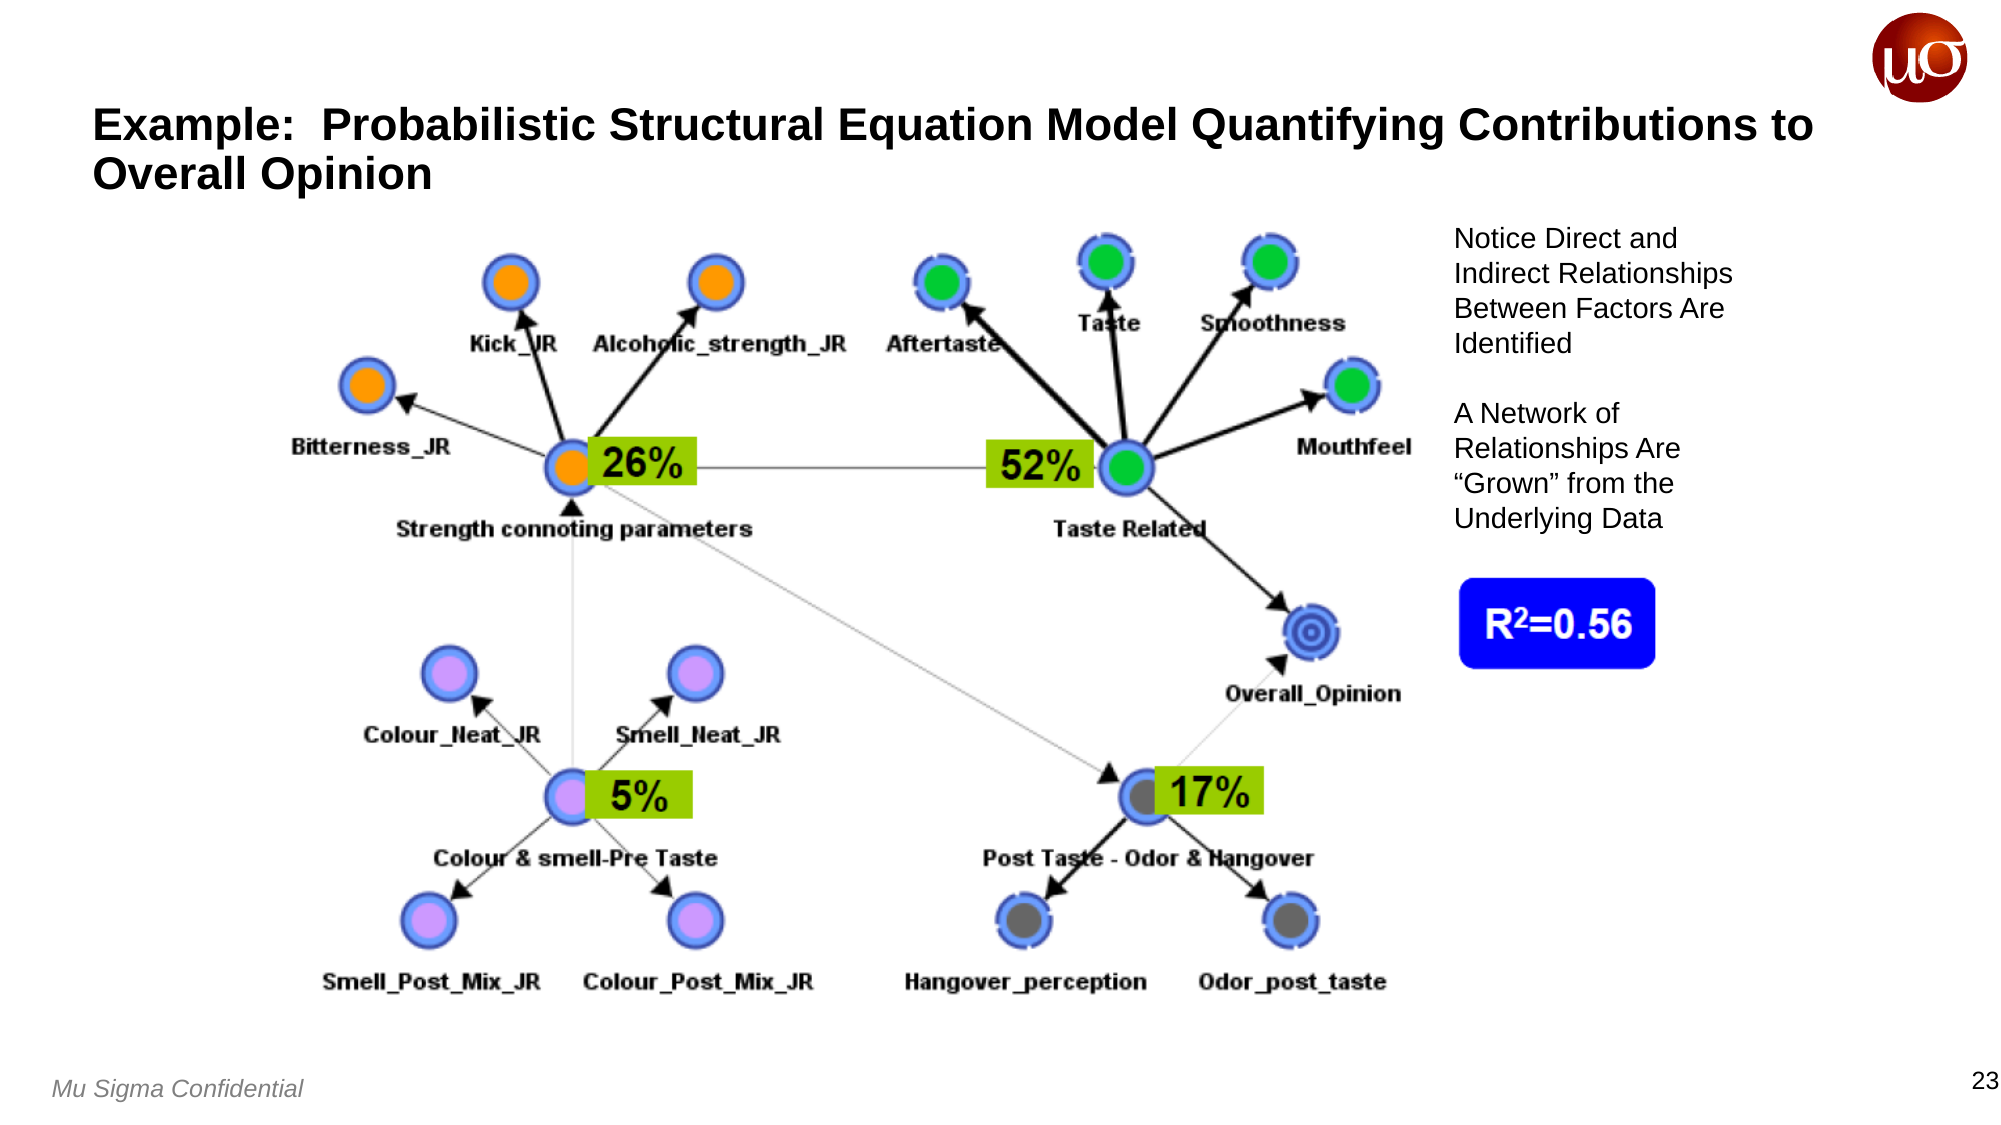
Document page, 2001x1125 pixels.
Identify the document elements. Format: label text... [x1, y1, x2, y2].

text_box Notice Direct and Indirect Relationships Between Factors Are Identified A Network of Relationships Are “Grown” from the Underlying Data [1691, 212, 1766, 542]
picture [1867, 12, 1973, 103]
title Example: Probabilistic Structural Equation Model Quantifying Contributions to Overall Opinion [92, 62, 1908, 201]
picture [265, 212, 1688, 1026]
